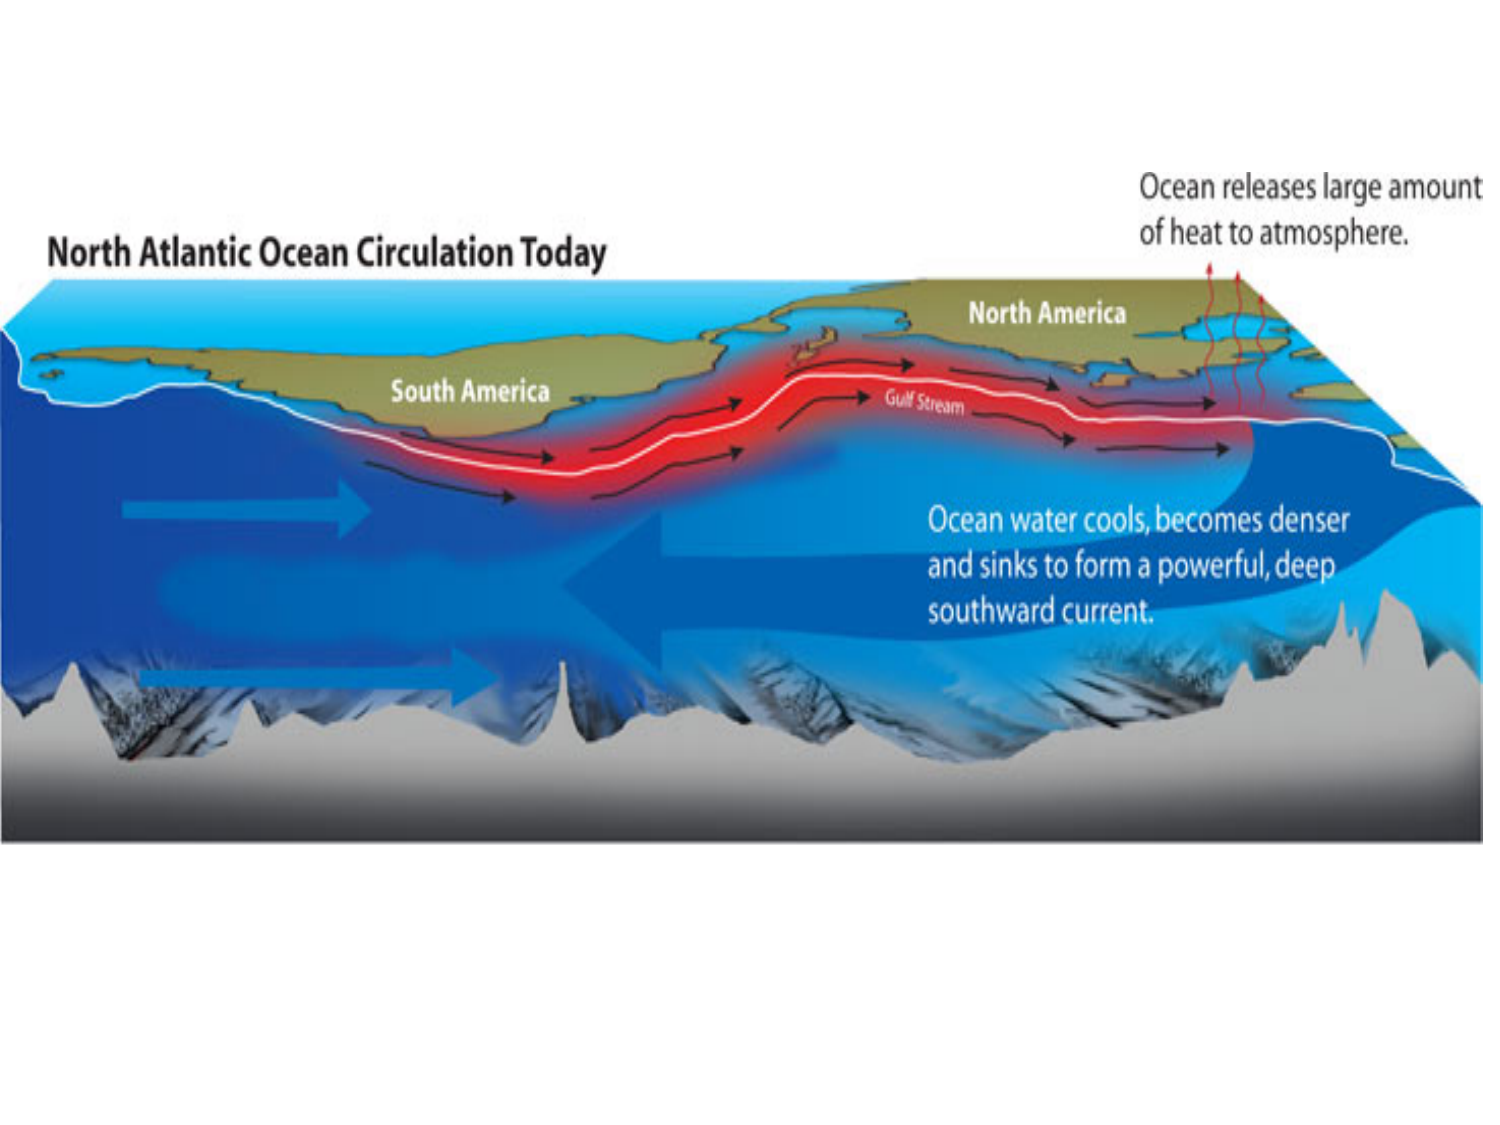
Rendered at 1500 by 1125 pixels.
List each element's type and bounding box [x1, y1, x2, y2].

list [0, 172, 1484, 882]
